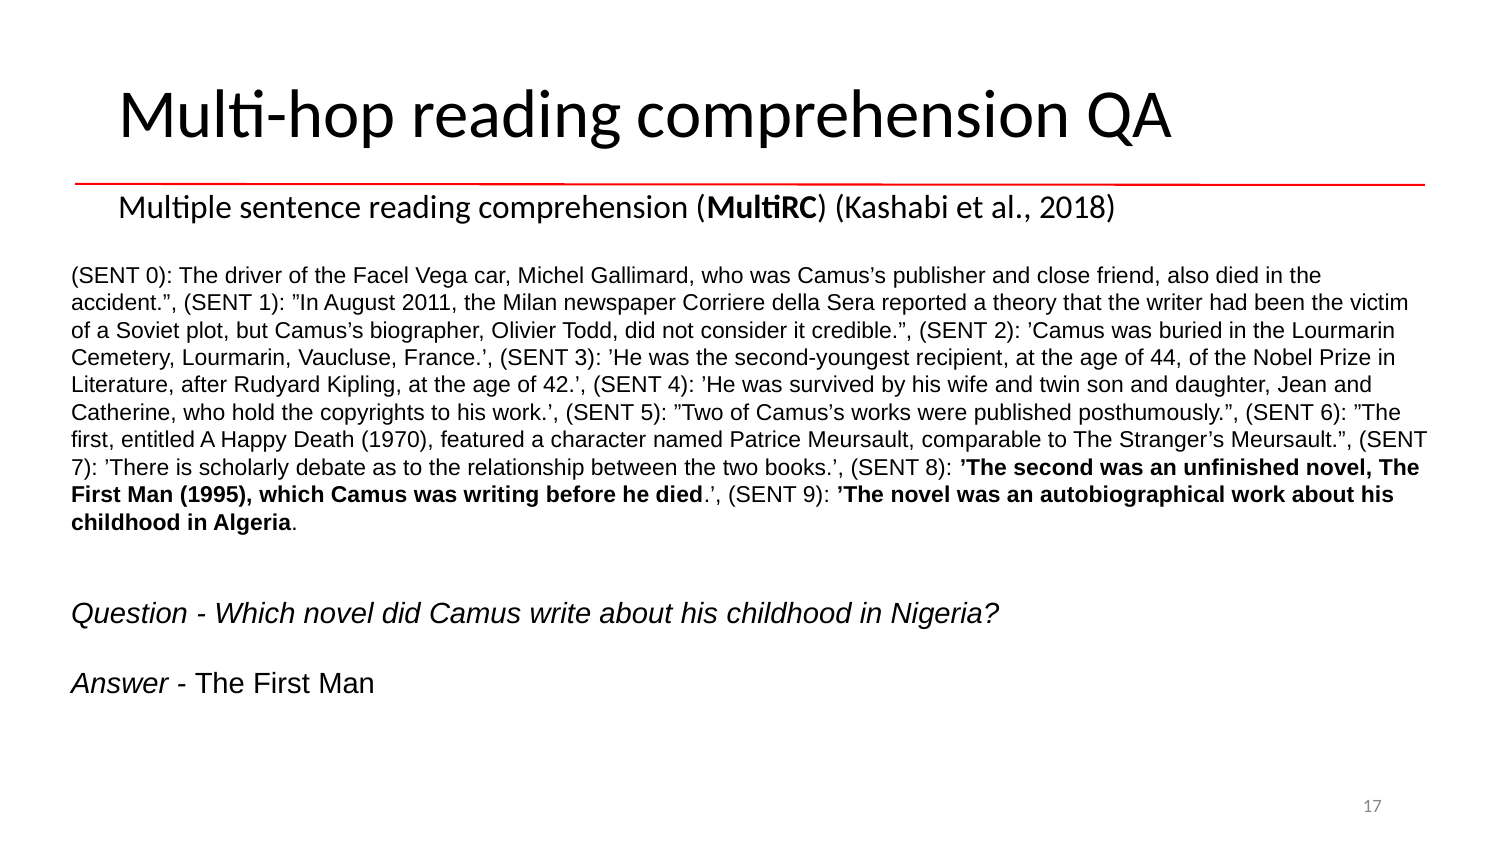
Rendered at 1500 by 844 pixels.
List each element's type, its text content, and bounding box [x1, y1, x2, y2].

text_box (SENT 0): The driver of the Facel Vega car, Michel Gallimard, who was Camus’s publisher and close friend, also died in the accident.”, (SENT 1): ”In August 2011, the Milan newspaper Corriere della Sera reported a theory that the writer had been the victim of a Soviet plot, but Camus’s biographer, Olivier Todd, did not consider it credible.”, (SENT 2): ’Camus was buried in the Lourmarin Cemetery, Lourmarin, Vaucluse, France.’, (SENT 3): ’He was the second-youngest recipient, at the age of 44, of the Nobel Prize in Literature, after Rudyard Kipling, at the age of 42.’, (SENT 4): ’He was survived by his wife and twin son and daughter, Jean and Catherine, who hold the copyrights to his work.’, (SENT 5): ”Two of Camus’s works were published posthumously.”, (SENT 6): ”The first, entitled A Happy Death (1970), featured a character named Patrice Meursault, comparable to The Stranger’s Meursault.”, (SENT 7): ’There is scholarly debate as to the relationship between the two books.’, (SENT 8): ’The second was an unfinished novel, The First Man (1995), which Camus was writing before he died.’, (SENT 9): ’The novel was an autobiographical work about his childhood in Algeria. Question - Which novel did Camus write about his childhood in Nigeria? Answer - The First Man [56, 252, 1444, 768]
slide_number 17 [1059, 782, 1397, 827]
text_box Multiple sentence reading comprehension (MultiRC) (Kashabi et al., 2018) [103, 170, 1484, 268]
title Multi-hop reading comprehension QA [103, 44, 1397, 186]
